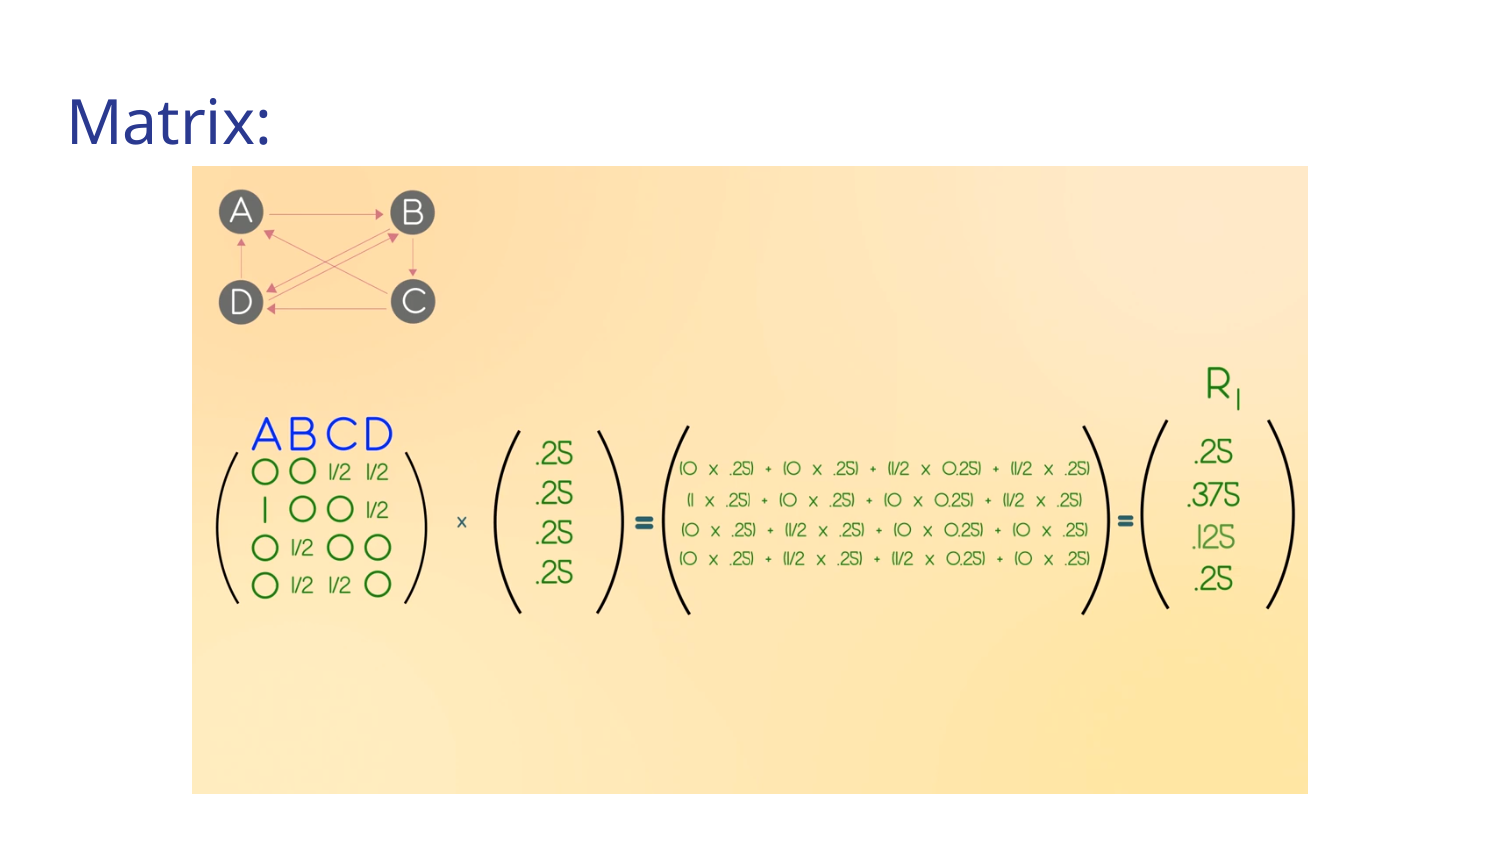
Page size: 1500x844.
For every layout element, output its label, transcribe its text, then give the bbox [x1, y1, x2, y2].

title Matrix: [51, 67, 1449, 167]
picture [191, 166, 1309, 794]
